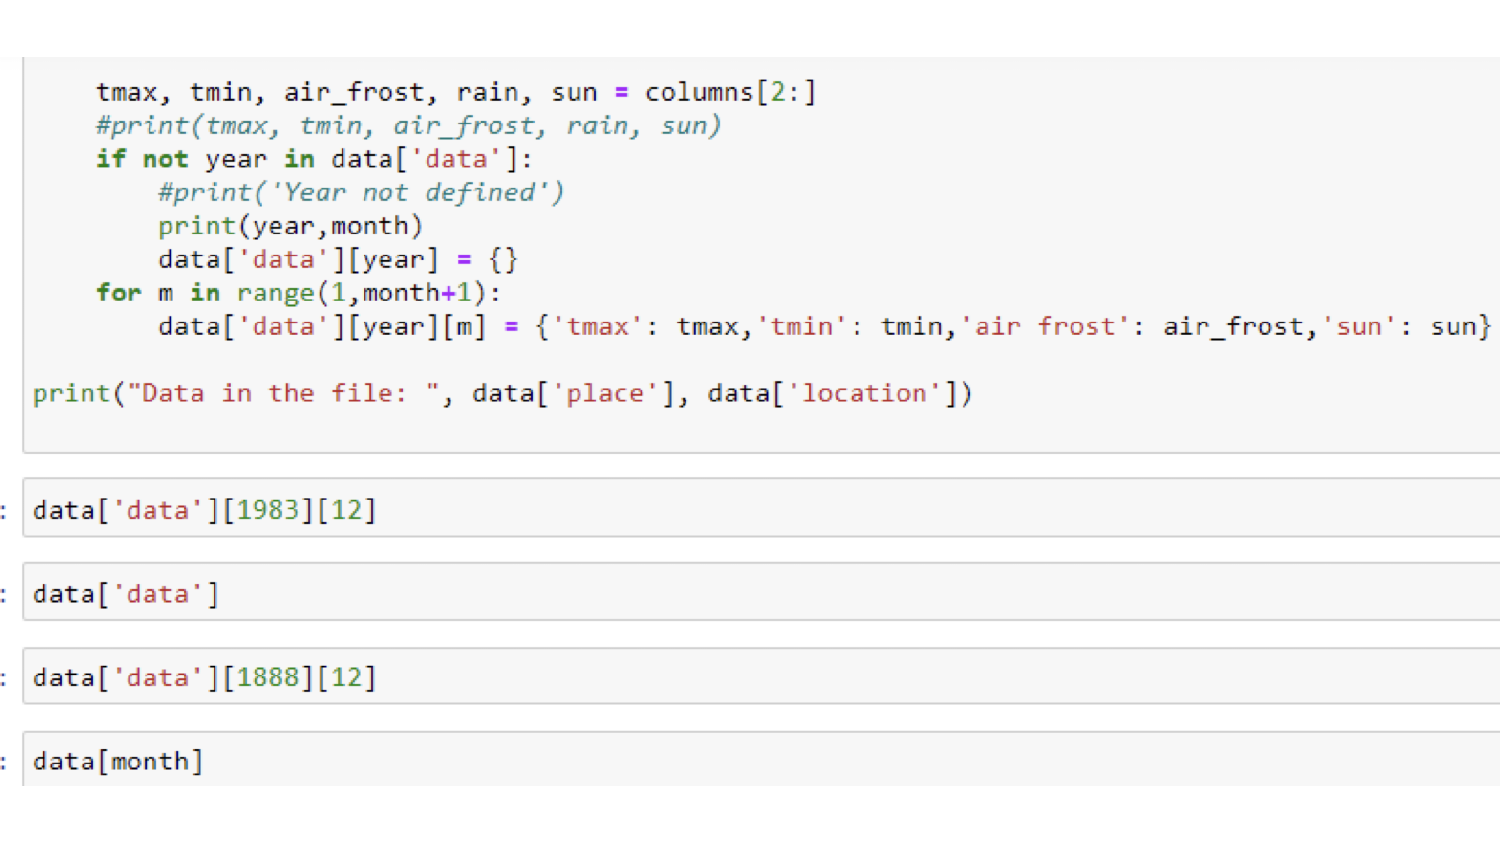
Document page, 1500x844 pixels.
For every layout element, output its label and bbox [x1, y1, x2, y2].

picture [0, 57, 1500, 787]
